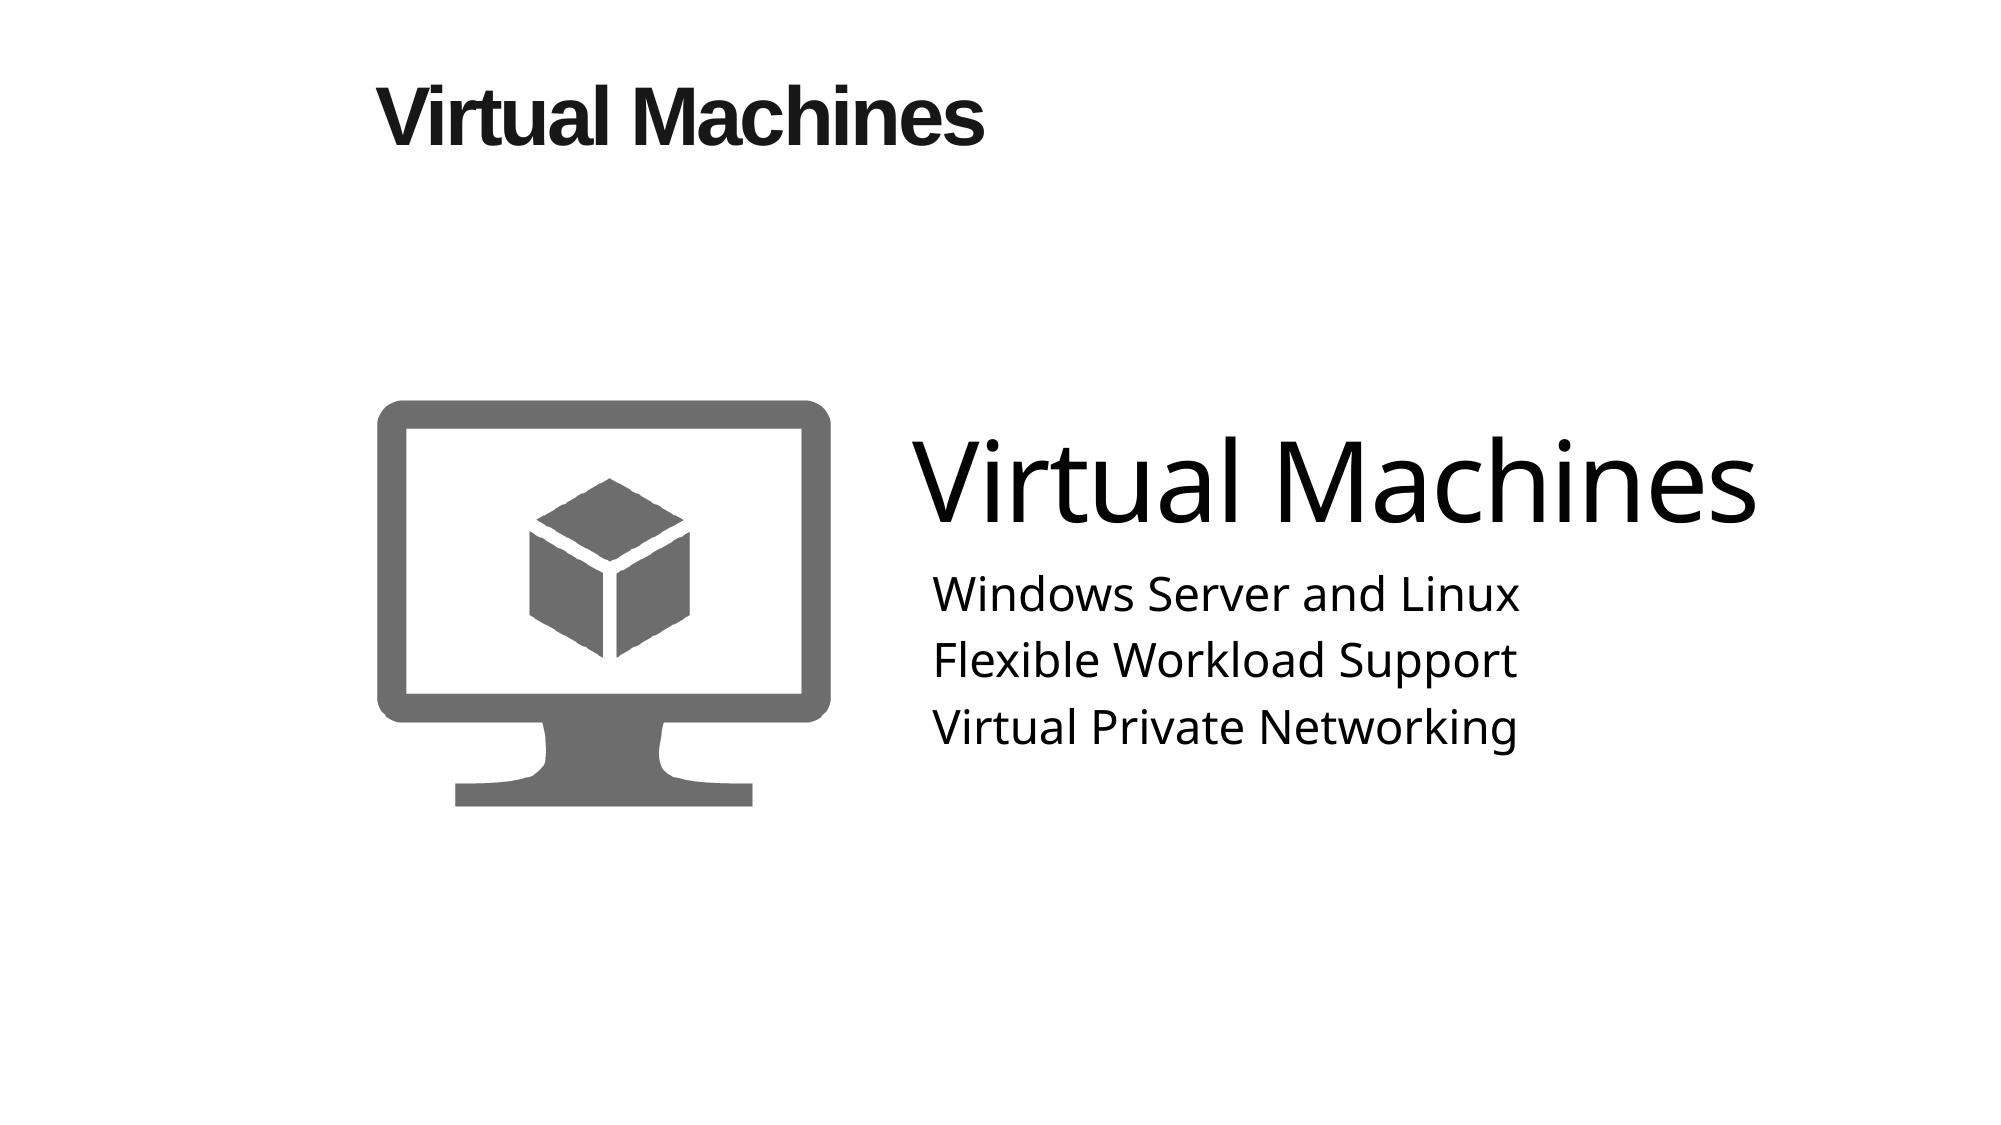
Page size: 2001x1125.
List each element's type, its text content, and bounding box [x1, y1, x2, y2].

title Virtual Machines [375, 62, 1625, 213]
picture [374, 374, 832, 832]
text_box Virtual Machines [912, 425, 1958, 547]
text_box Windows Server and Linux Flexible Workload Support Virtual Private Networking [917, 556, 1964, 763]
